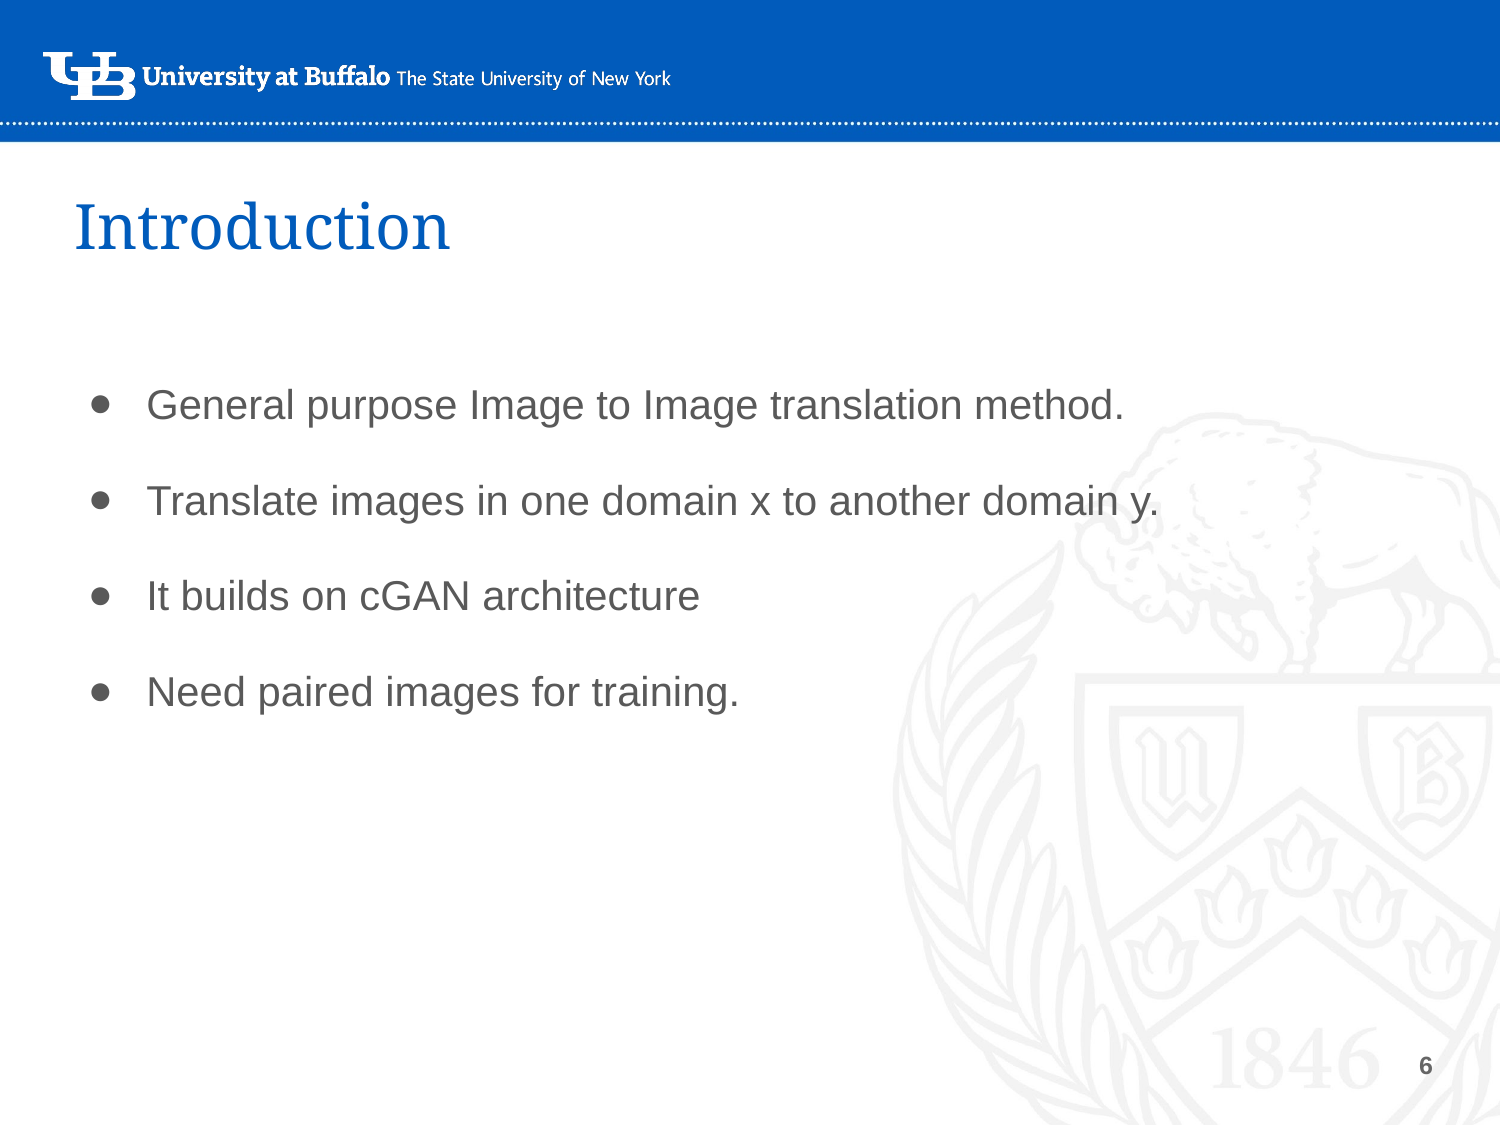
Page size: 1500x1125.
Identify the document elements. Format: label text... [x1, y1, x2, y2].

text_box General purpose Image to Image translation method. Translate images in one domain x to another domain y. It builds on cGAN architecture Need paired images for training. [56, 337, 1418, 994]
picture [0, 0, 1500, 1125]
title Introduction [59, 151, 1354, 269]
